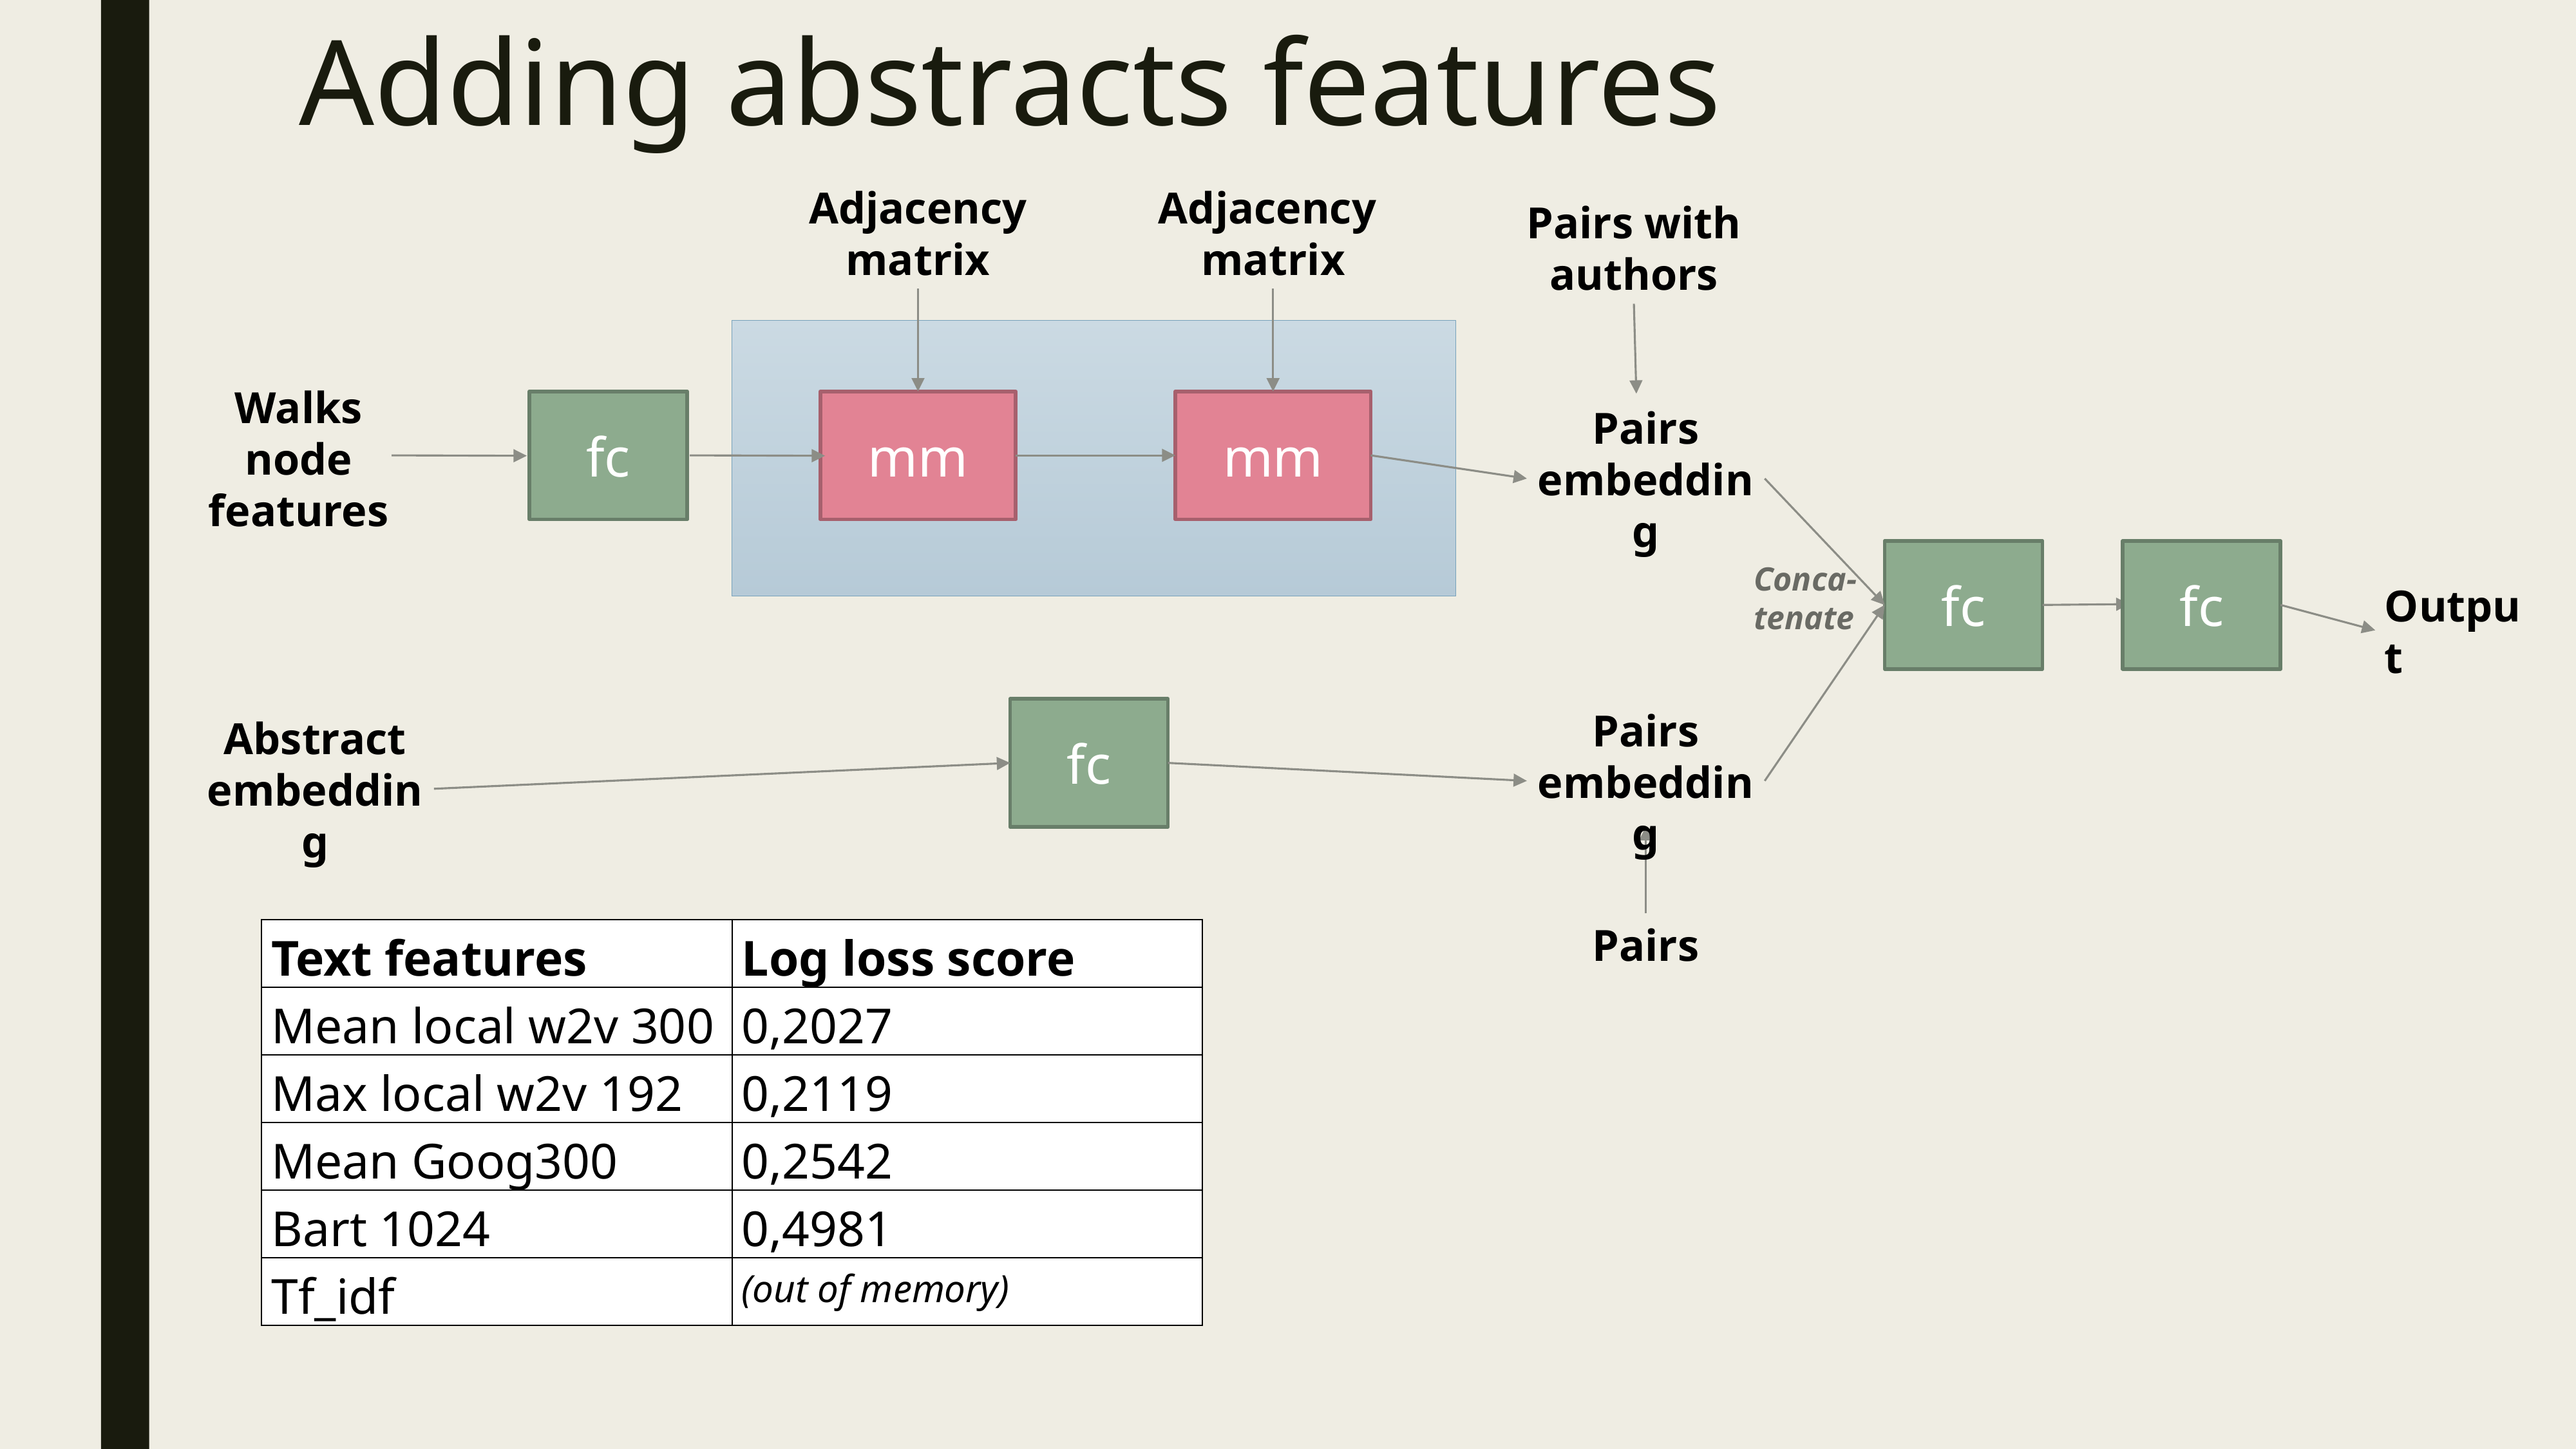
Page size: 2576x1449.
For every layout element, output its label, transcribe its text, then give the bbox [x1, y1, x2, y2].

table_cell (out of memory) [733, 1258, 1202, 1325]
text_box [732, 457, 1456, 596]
table_cell 0,2542 [733, 1123, 1202, 1189]
text_box [919, 320, 1272, 455]
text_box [1765, 605, 1885, 763]
table_cell Tf_idf [262, 1258, 732, 1325]
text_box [1765, 453, 1885, 605]
text_box Pairs embedding [1526, 396, 1765, 561]
text_box Pairs [1526, 913, 1765, 974]
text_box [1370, 453, 1527, 456]
text_box Abstract embedding [196, 706, 434, 871]
text_box mm [1173, 390, 1372, 521]
table_cell 0,2119 [733, 1056, 1202, 1122]
text_box Adding abstracts features [289, 0, 2318, 176]
text_box Pairs with authors [1515, 191, 1753, 304]
text_box fc [527, 390, 689, 521]
text_box fc [1885, 539, 2044, 671]
text_box fc [1009, 697, 1170, 829]
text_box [1634, 305, 1636, 394]
table_cell Mean local w2v 300 [262, 988, 732, 1054]
text_box mm [819, 390, 1018, 521]
text_box Output [2375, 574, 2533, 687]
text_box Conca-tenate [1744, 553, 1765, 641]
text_box fc [2121, 539, 2282, 671]
table_cell 0,2027 [733, 988, 1202, 1054]
table_cell Mean Goog300 [262, 1123, 732, 1189]
table_header Text features [262, 920, 732, 987]
text_box Walks node features [196, 375, 402, 540]
table_cell Max local w2v 192 [262, 1056, 732, 1122]
text_box Adjacency matrix [1102, 176, 1444, 289]
table_cell Bart 1024 [262, 1191, 732, 1257]
table_cell 0,4981 [733, 1191, 1202, 1257]
table_header Log loss score [733, 920, 1202, 987]
text_box [1387, 456, 1456, 467]
text_box [732, 320, 917, 455]
text_box Adjacency matrix [746, 176, 1089, 289]
text_box [1274, 320, 1456, 453]
text_box Pairs embedding [1526, 699, 1765, 863]
